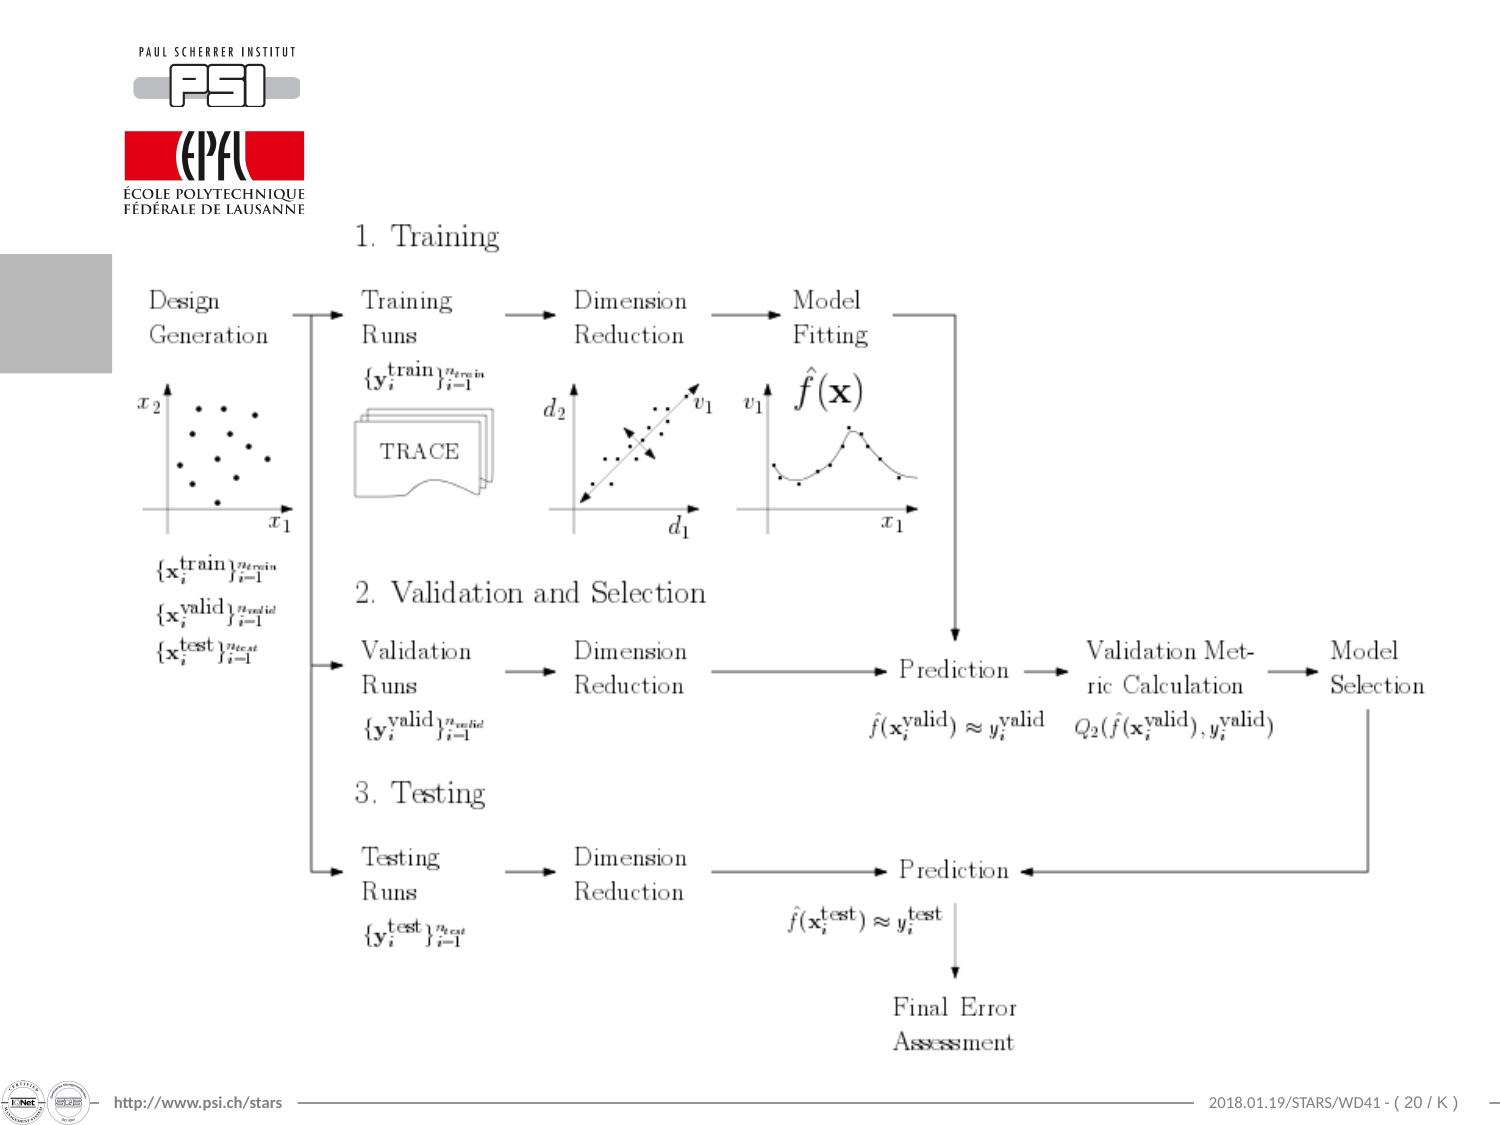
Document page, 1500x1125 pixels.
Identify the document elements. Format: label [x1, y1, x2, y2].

picture [135, 223, 1466, 1091]
picture [0, 1080, 90, 1125]
